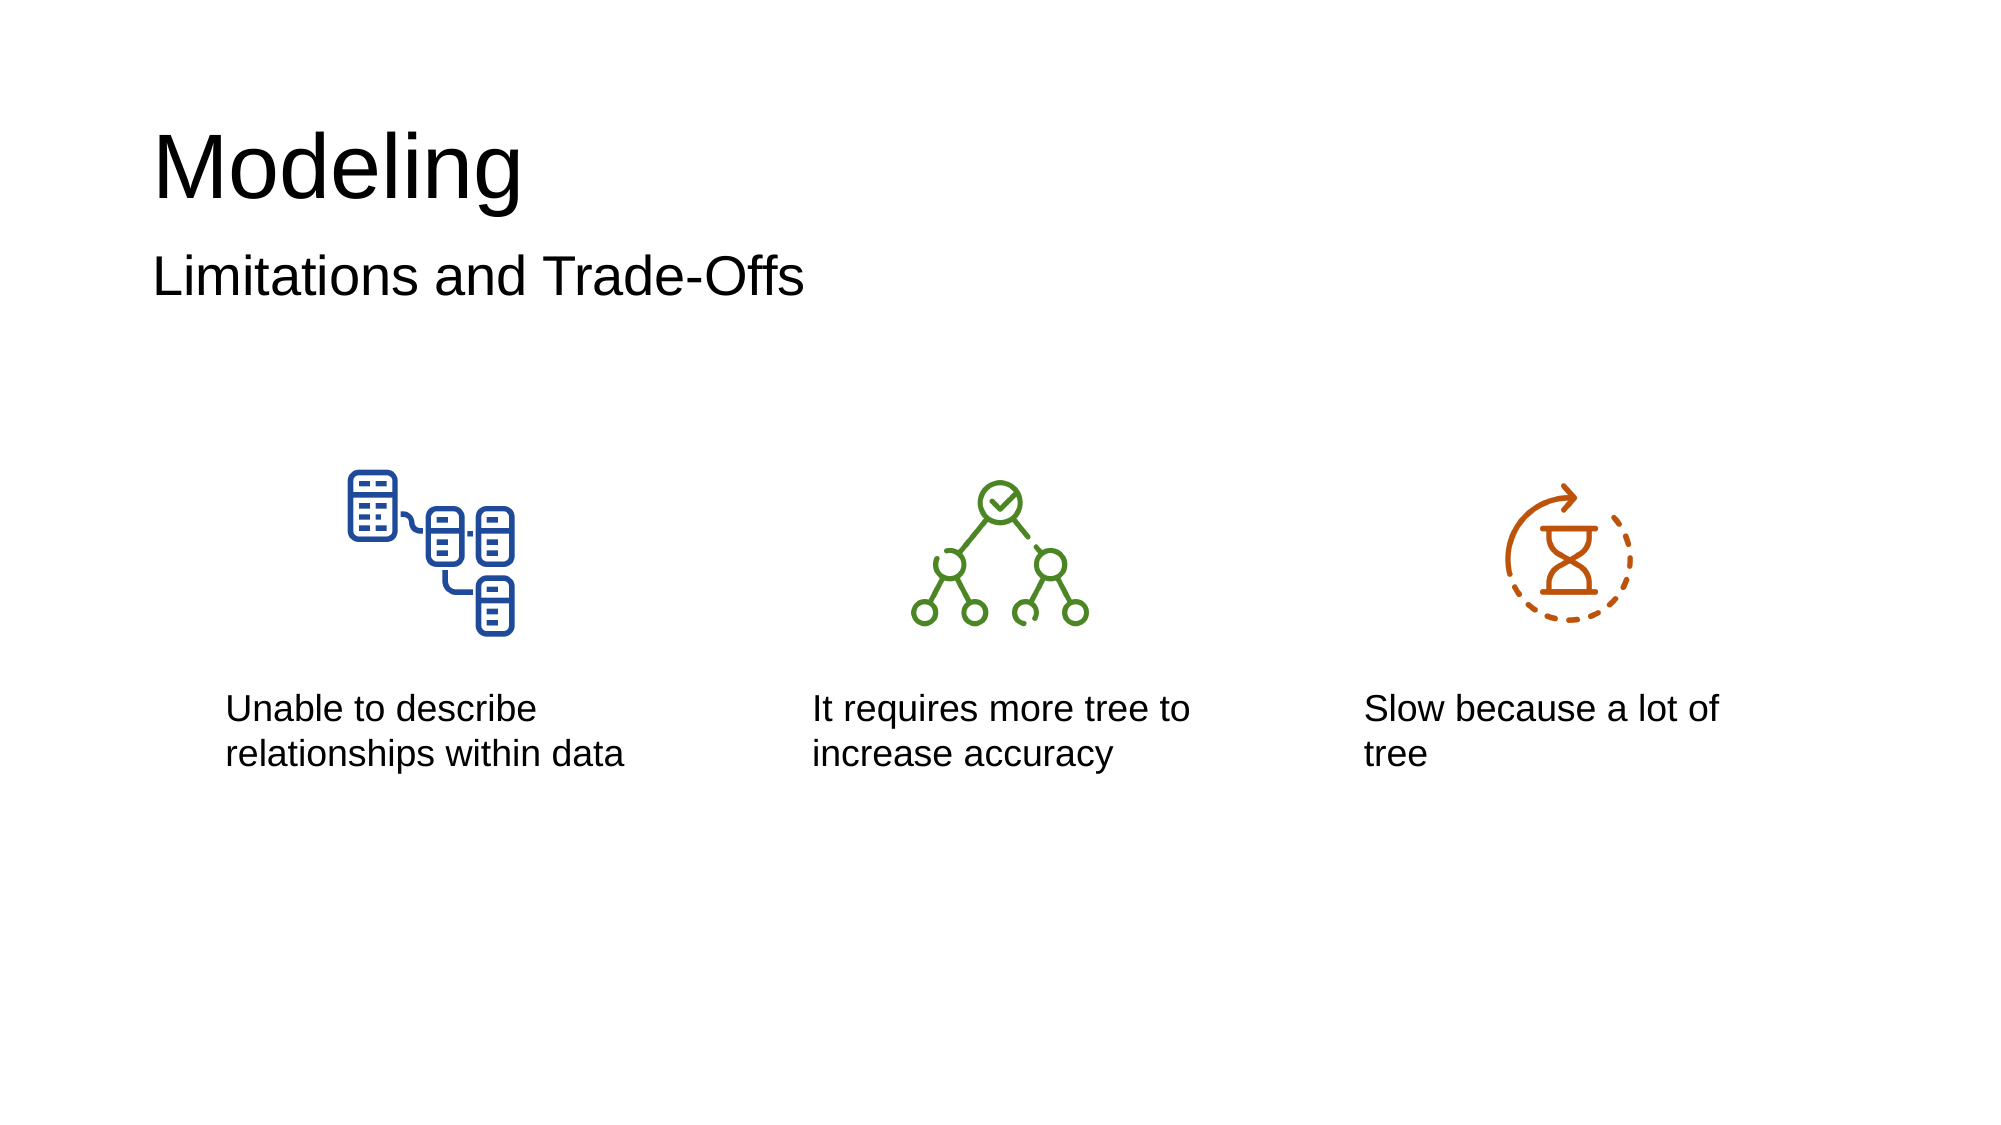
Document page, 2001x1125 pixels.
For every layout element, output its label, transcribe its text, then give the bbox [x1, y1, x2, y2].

picture [1480, 464, 1658, 642]
text_box Slow because a lot of tree [1349, 676, 1790, 781]
text_box Unable to describe relationships within data [210, 676, 651, 781]
picture [911, 464, 1089, 642]
text_box Limitations and Trade-Offs [137, 240, 1863, 316]
text_box It requires more tree to increase accuracy [797, 676, 1238, 781]
title Modeling [137, 60, 1863, 240]
picture [342, 464, 520, 642]
